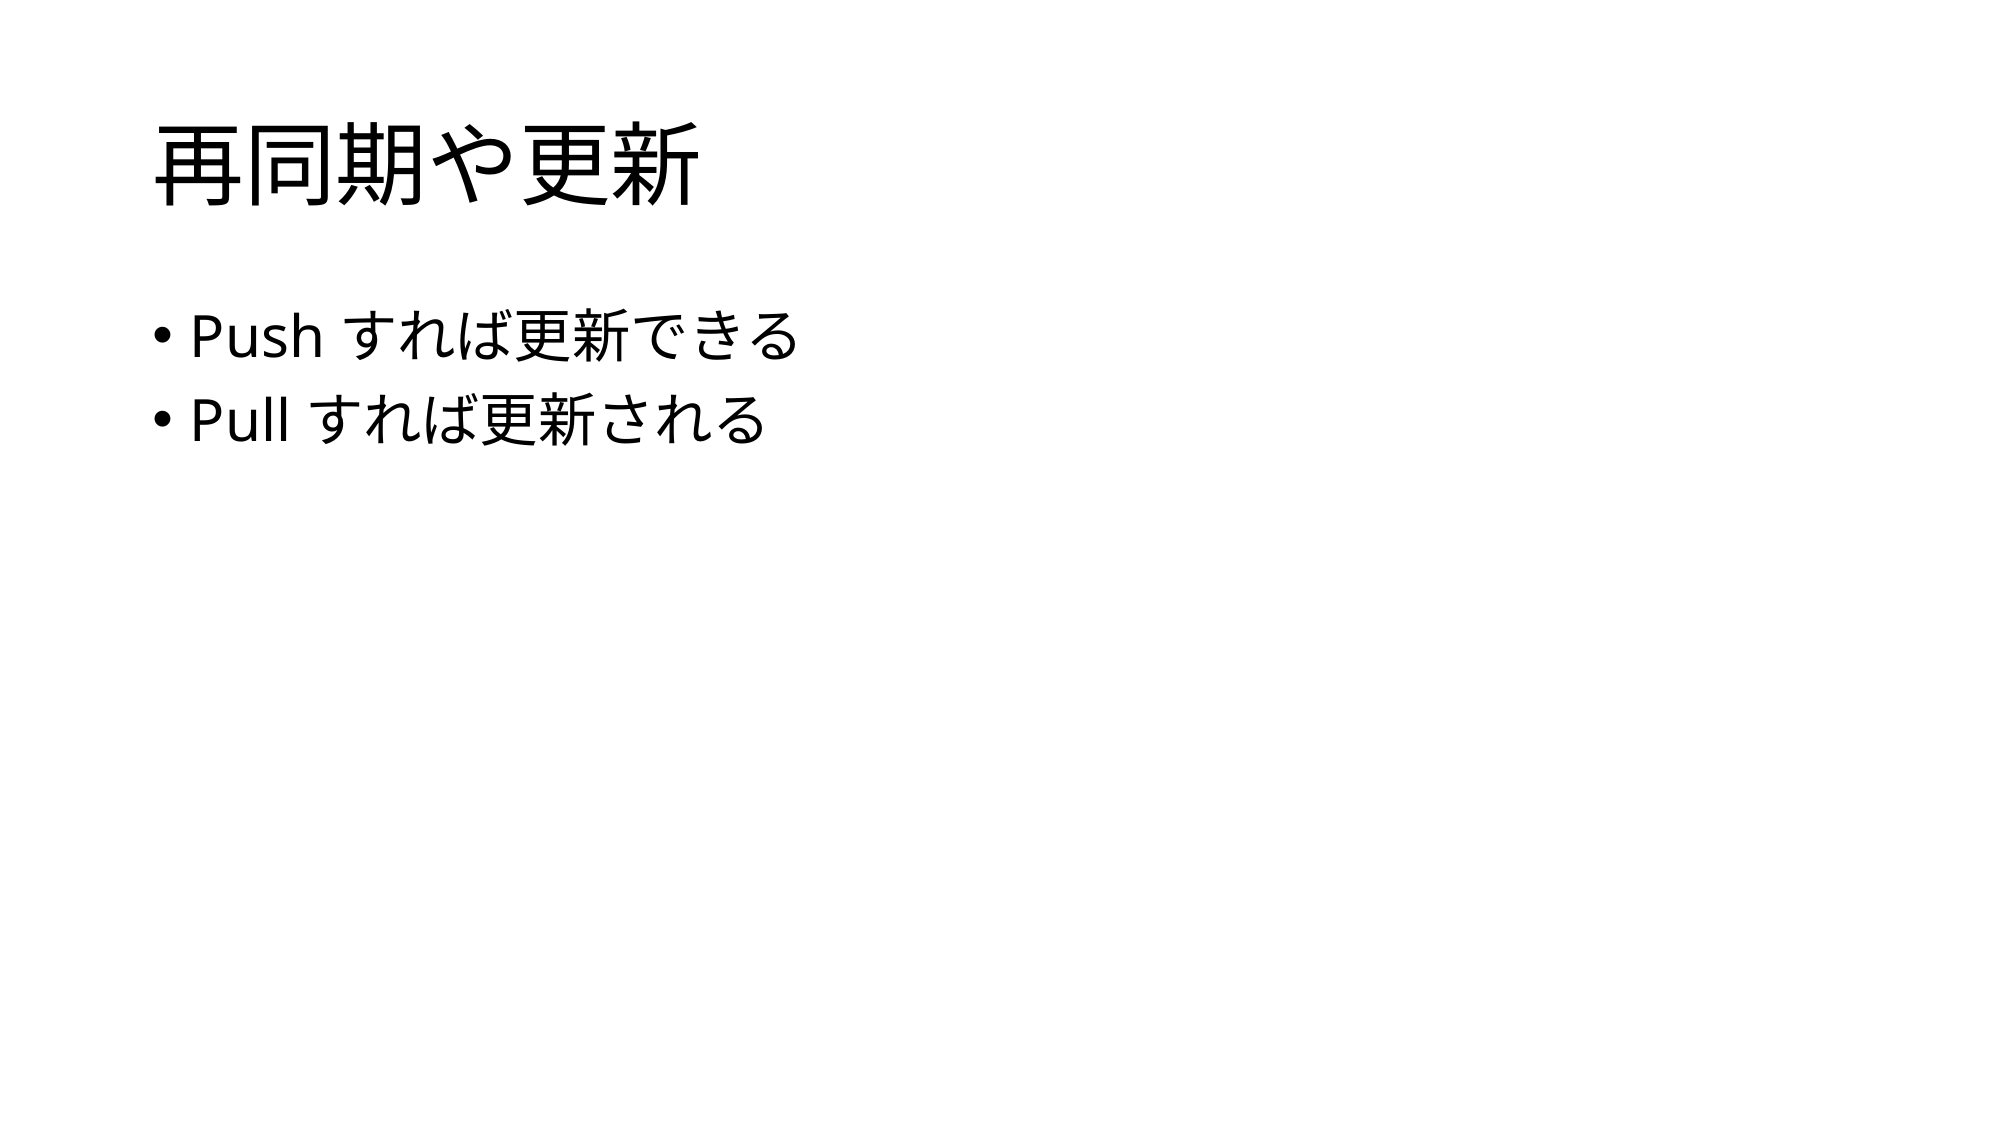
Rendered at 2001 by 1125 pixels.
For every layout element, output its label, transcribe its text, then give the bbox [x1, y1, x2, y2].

list Pushすれば更新できる Pullすれば更新される [137, 299, 1863, 1014]
title 再同期や更新 [137, 59, 1863, 278]
